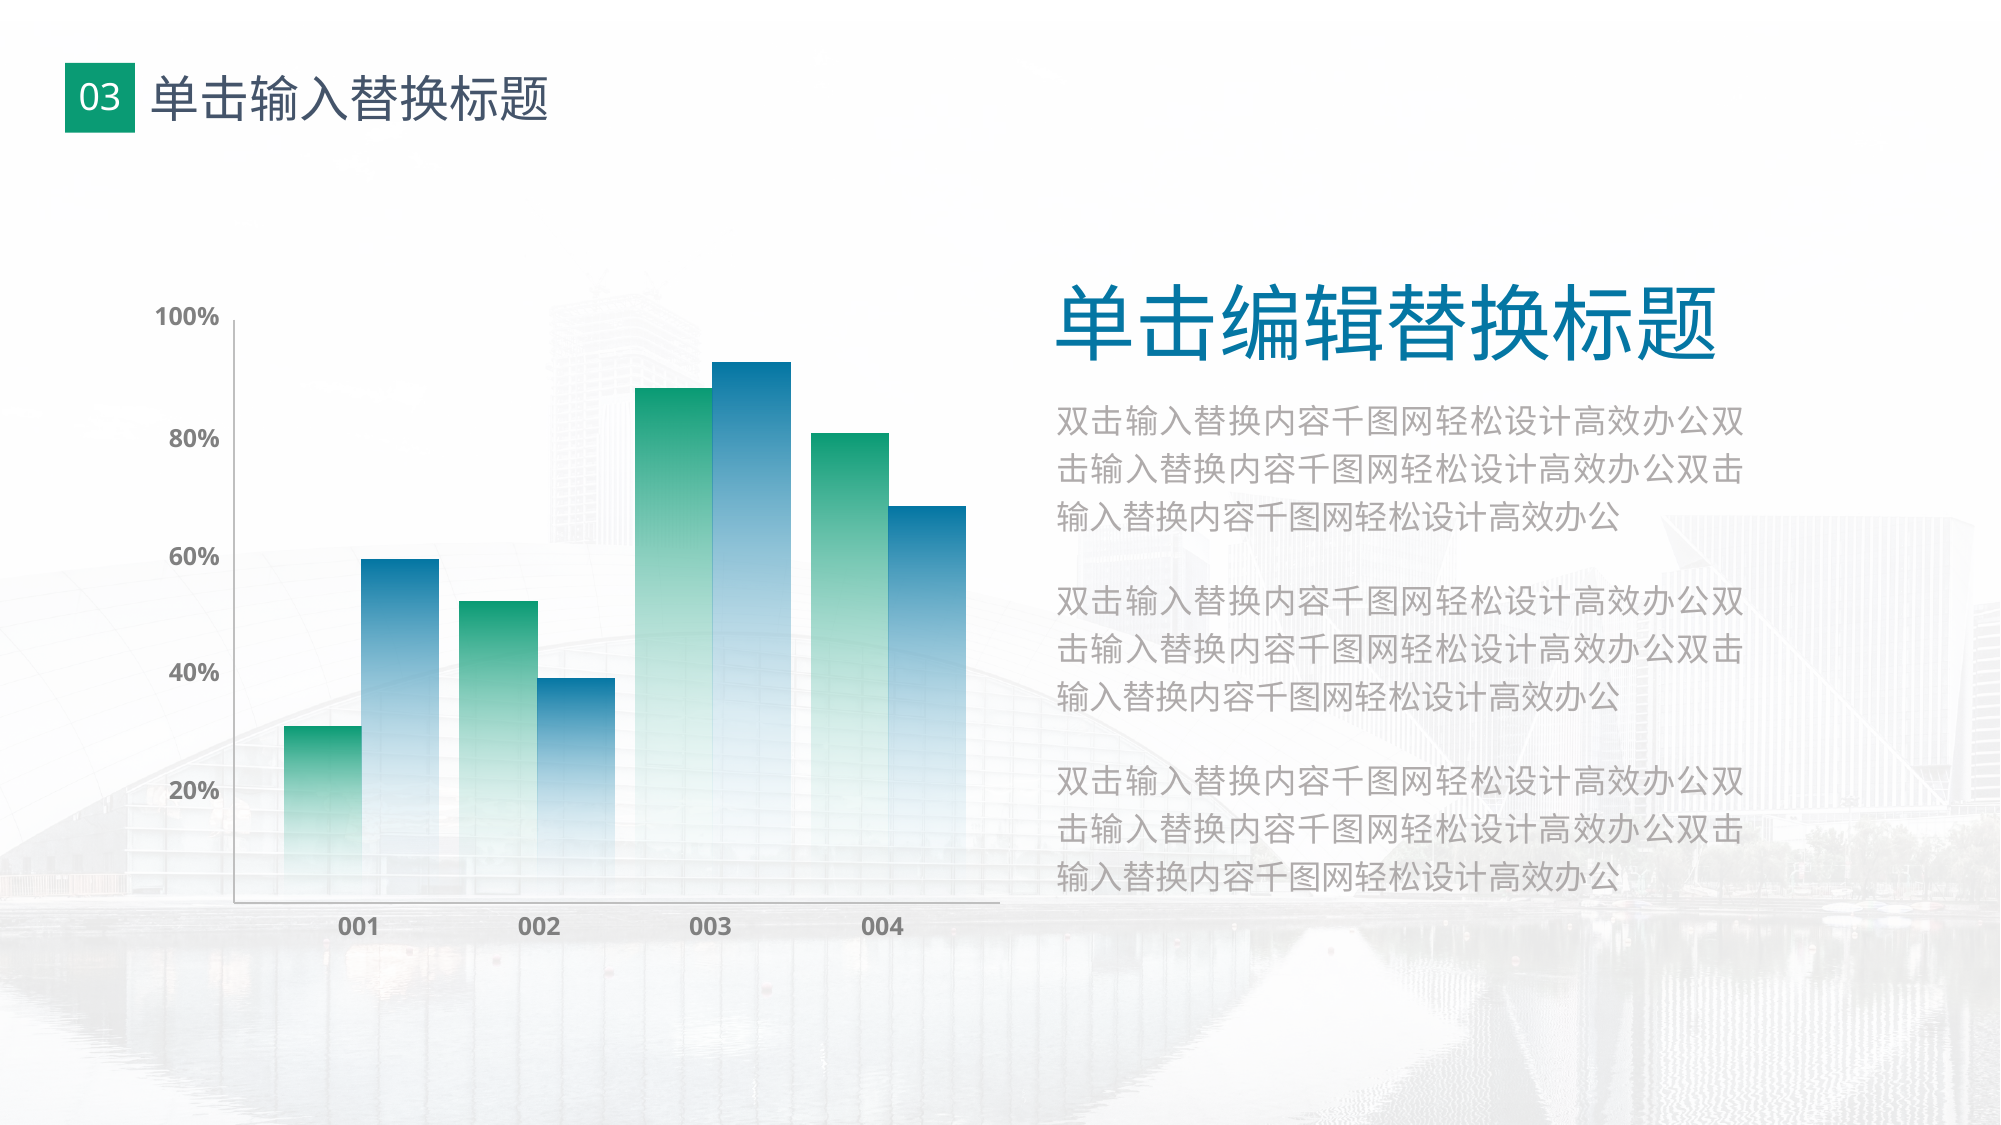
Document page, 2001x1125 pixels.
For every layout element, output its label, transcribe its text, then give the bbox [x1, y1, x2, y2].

text_box 60% [57, 533, 233, 579]
text_box 双击输入替换内容千图网轻松设计高效办公双击输入替换内容千图网轻松设计高效办公双击输入替换内容千图网轻松设计高效办公 [1041, 385, 1761, 544]
text_box 003 [626, 904, 794, 948]
text_box 40% [57, 648, 233, 694]
text_box 001 [275, 904, 443, 948]
text_box 双击输入替换内容千图网轻松设计高效办公双击输入替换内容千图网轻松设计高效办公双击输入替换内容千图网轻松设计高效办公 [1041, 565, 1761, 724]
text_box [234, 319, 1000, 903]
text_box 80% [57, 415, 233, 460]
title 单击输入替换标题 [135, 67, 771, 129]
text_box 002 [455, 904, 623, 948]
text_box 双击输入替换内容千图网轻松设计高效办公双击输入替换内容千图网轻松设计高效办公双击输入替换内容千图网轻松设计高效办公 [1041, 745, 1761, 904]
text_box 单击编辑替换标题 [1037, 263, 1734, 379]
list 03 [65, 62, 135, 133]
text_box 20% [57, 767, 233, 812]
text_box 100% [57, 292, 235, 338]
text_box 004 [798, 904, 966, 948]
